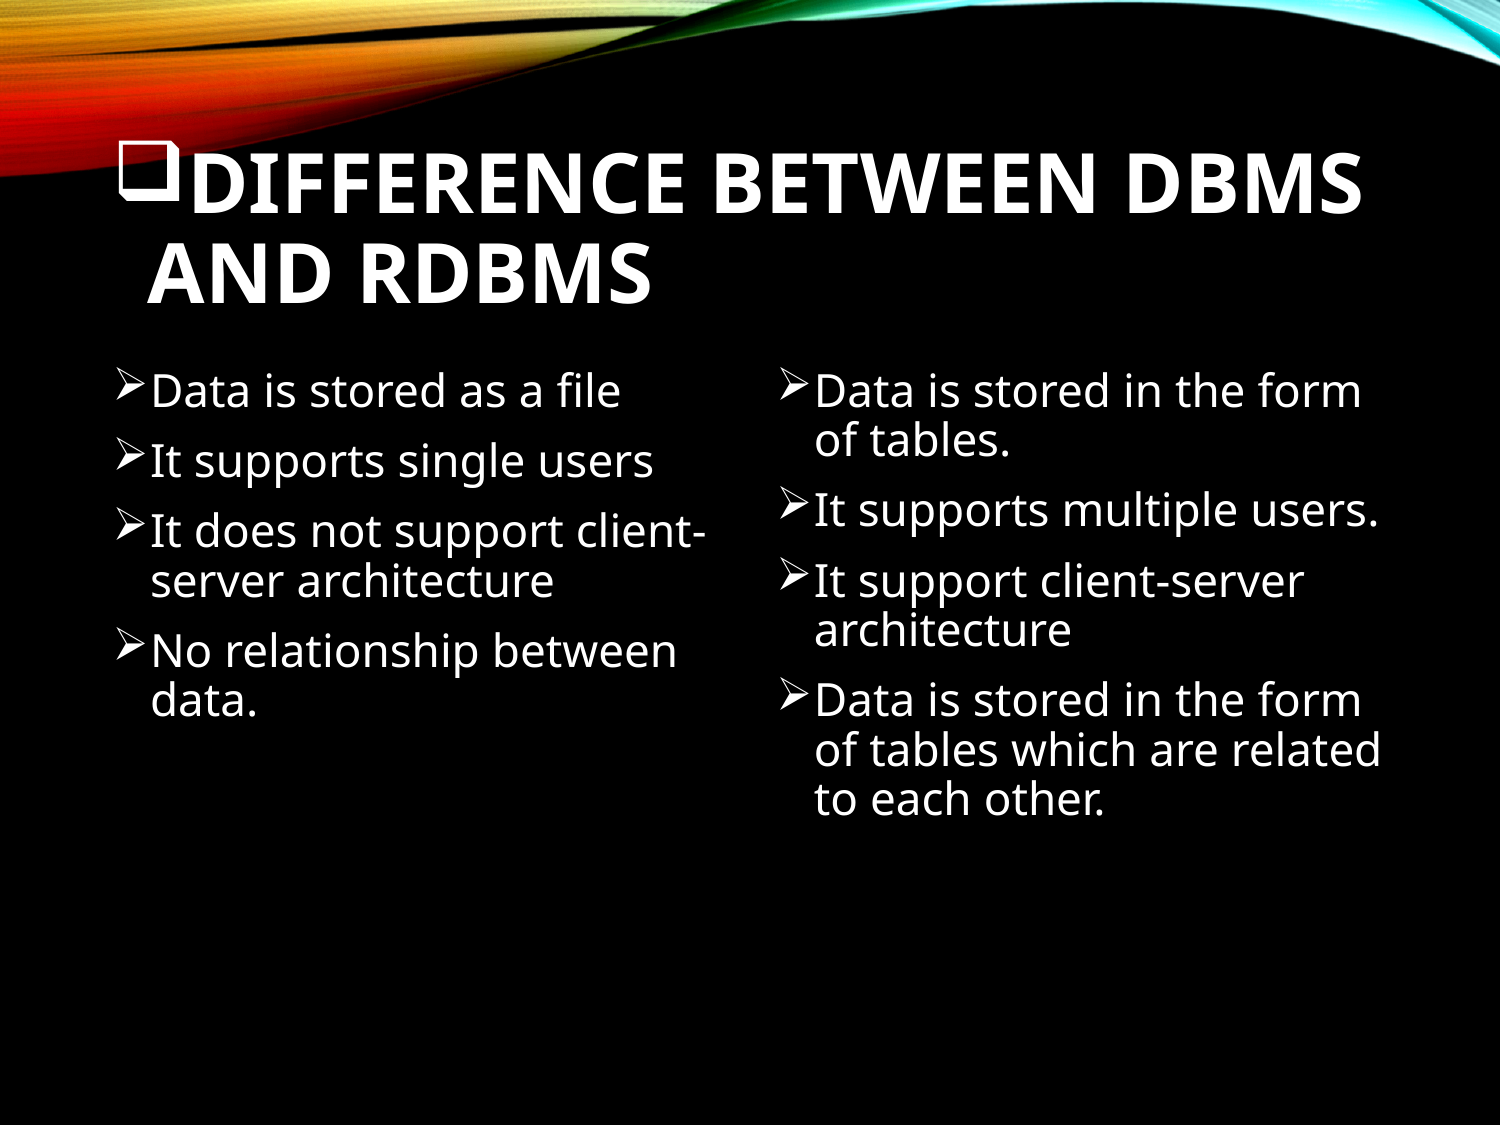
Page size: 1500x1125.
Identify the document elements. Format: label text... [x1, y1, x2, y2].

title DIFFERENCE BETWEEN DBMS AND RDBMS [97, 125, 1403, 338]
picture [0, 0, 1500, 178]
list Data is stored in the form of tables. It supports multiple users. It support client-server architecture Data is stored in the form of tables which are related to each other. [761, 360, 1403, 1028]
list Data is stored as a file It supports single users It does not support client-server architecture No relationship between data. [97, 360, 739, 1028]
